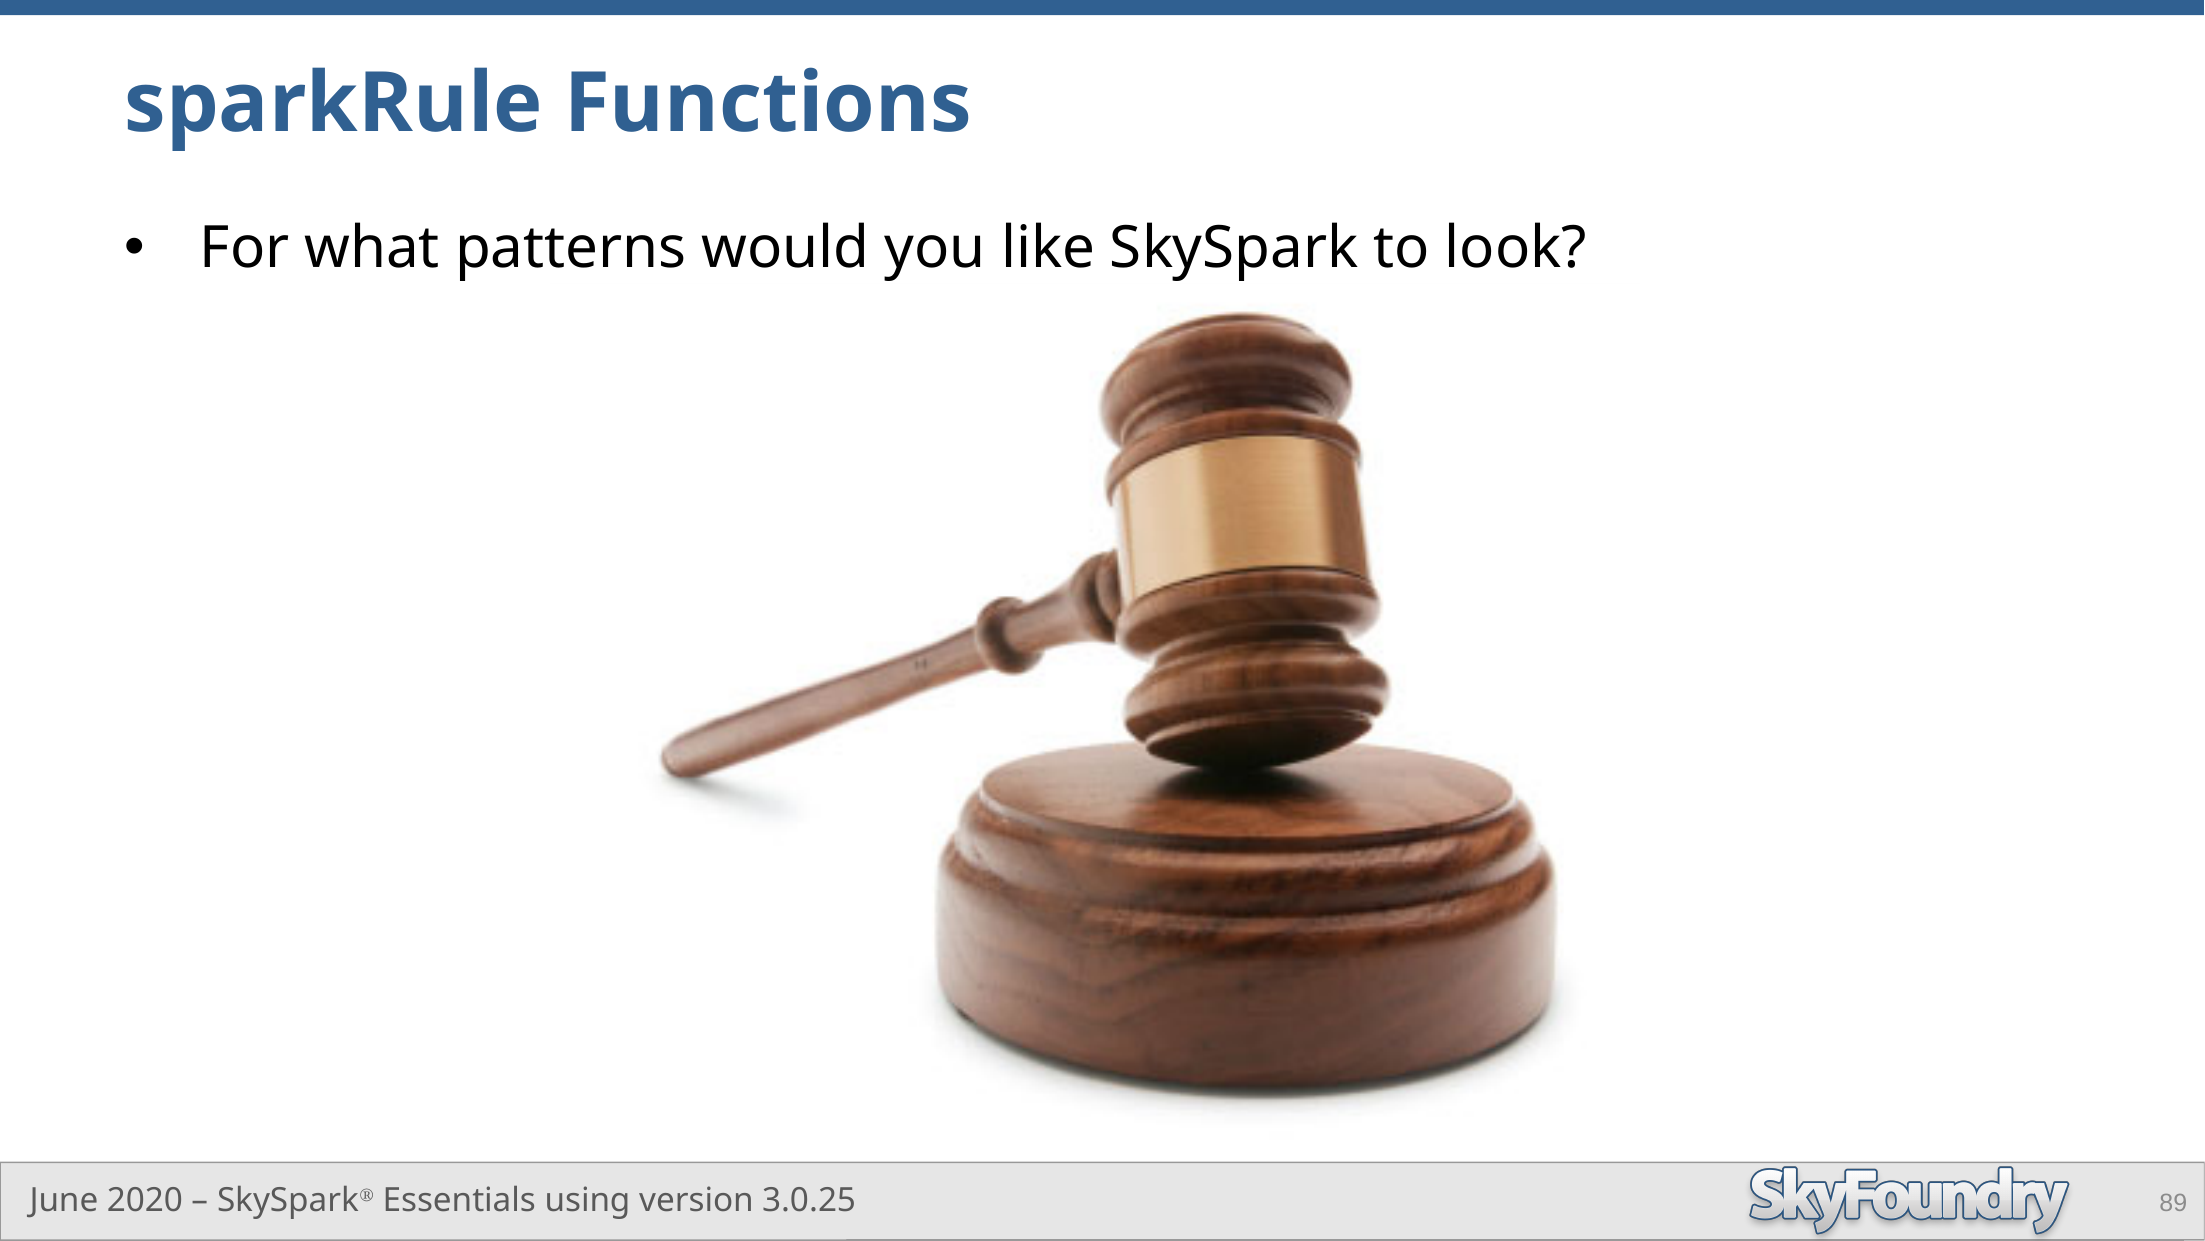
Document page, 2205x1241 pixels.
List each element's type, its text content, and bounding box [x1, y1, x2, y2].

picture [550, 282, 1641, 1156]
slide_number 89 [1706, 1170, 2203, 1236]
title sparkRule Functions [110, 49, 2094, 158]
picture [1739, 1145, 2076, 1170]
list For what patterns would you like SkySpark to look? [110, 207, 2094, 1133]
picture [1739, 1236, 2076, 1241]
